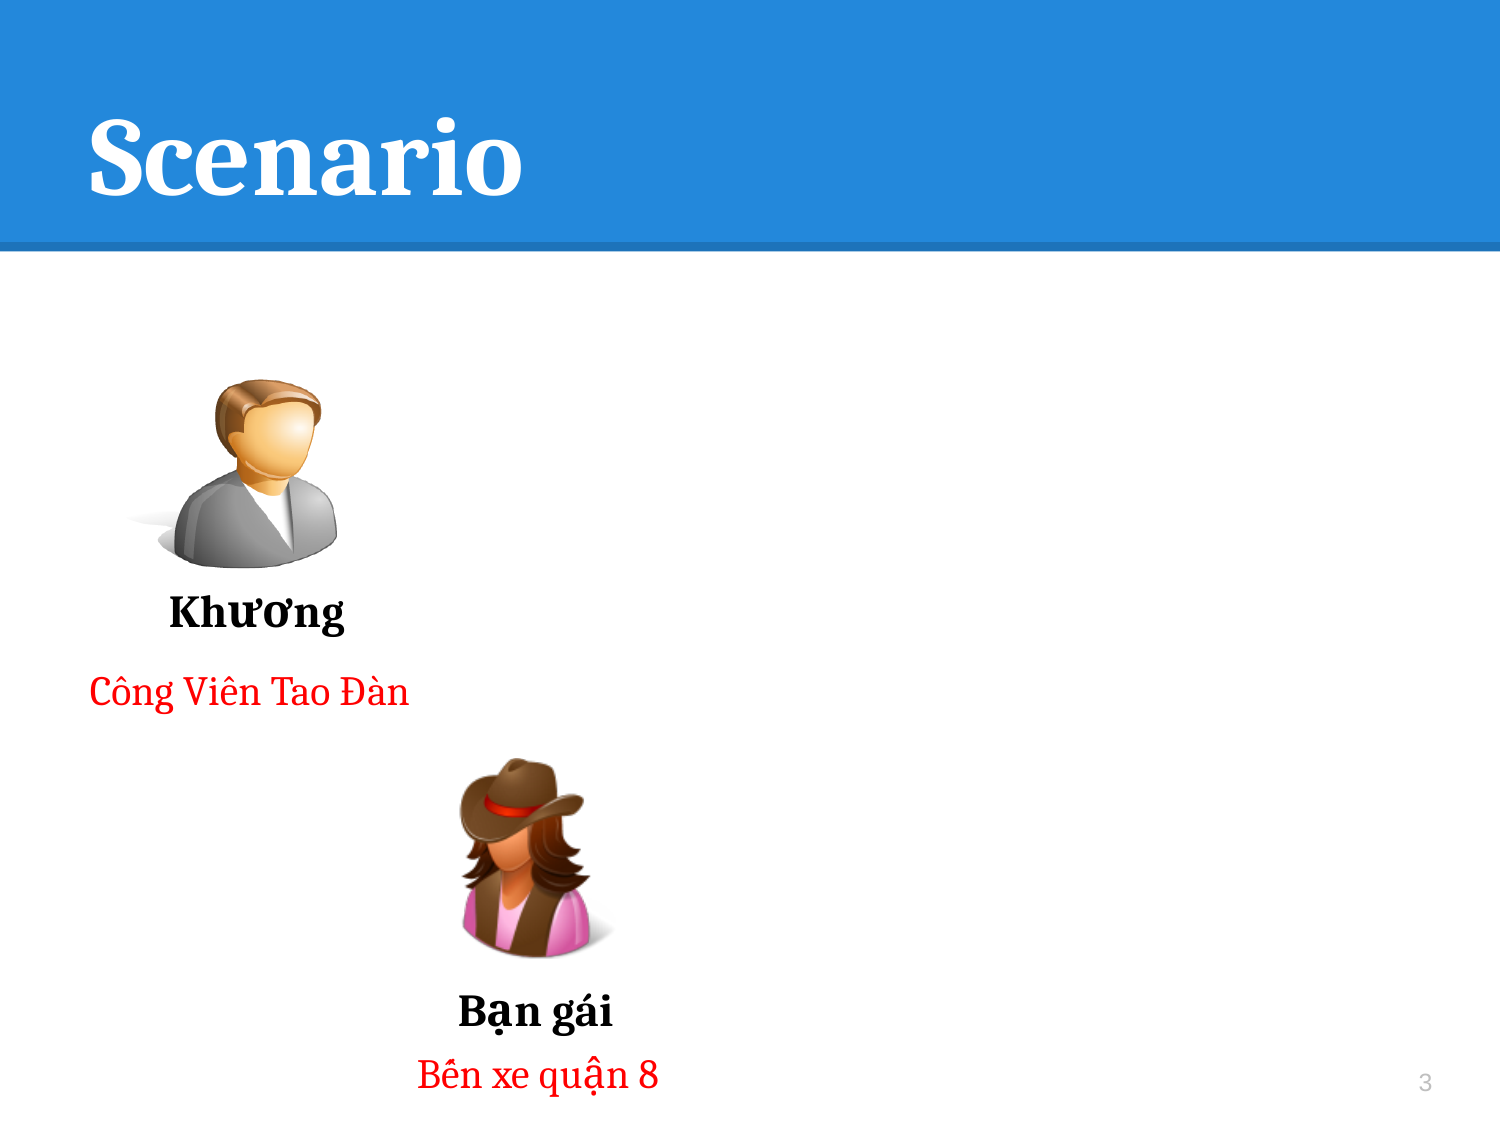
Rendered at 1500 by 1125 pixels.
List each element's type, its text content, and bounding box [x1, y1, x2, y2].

slide_number 3 [1403, 1038, 1494, 1125]
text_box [74, 378, 498, 773]
text_box Bạn gái [443, 973, 639, 1039]
text_box Bến xe quận 8 [393, 1039, 683, 1104]
title Scenario [75, 45, 1425, 233]
picture [437, 758, 639, 959]
